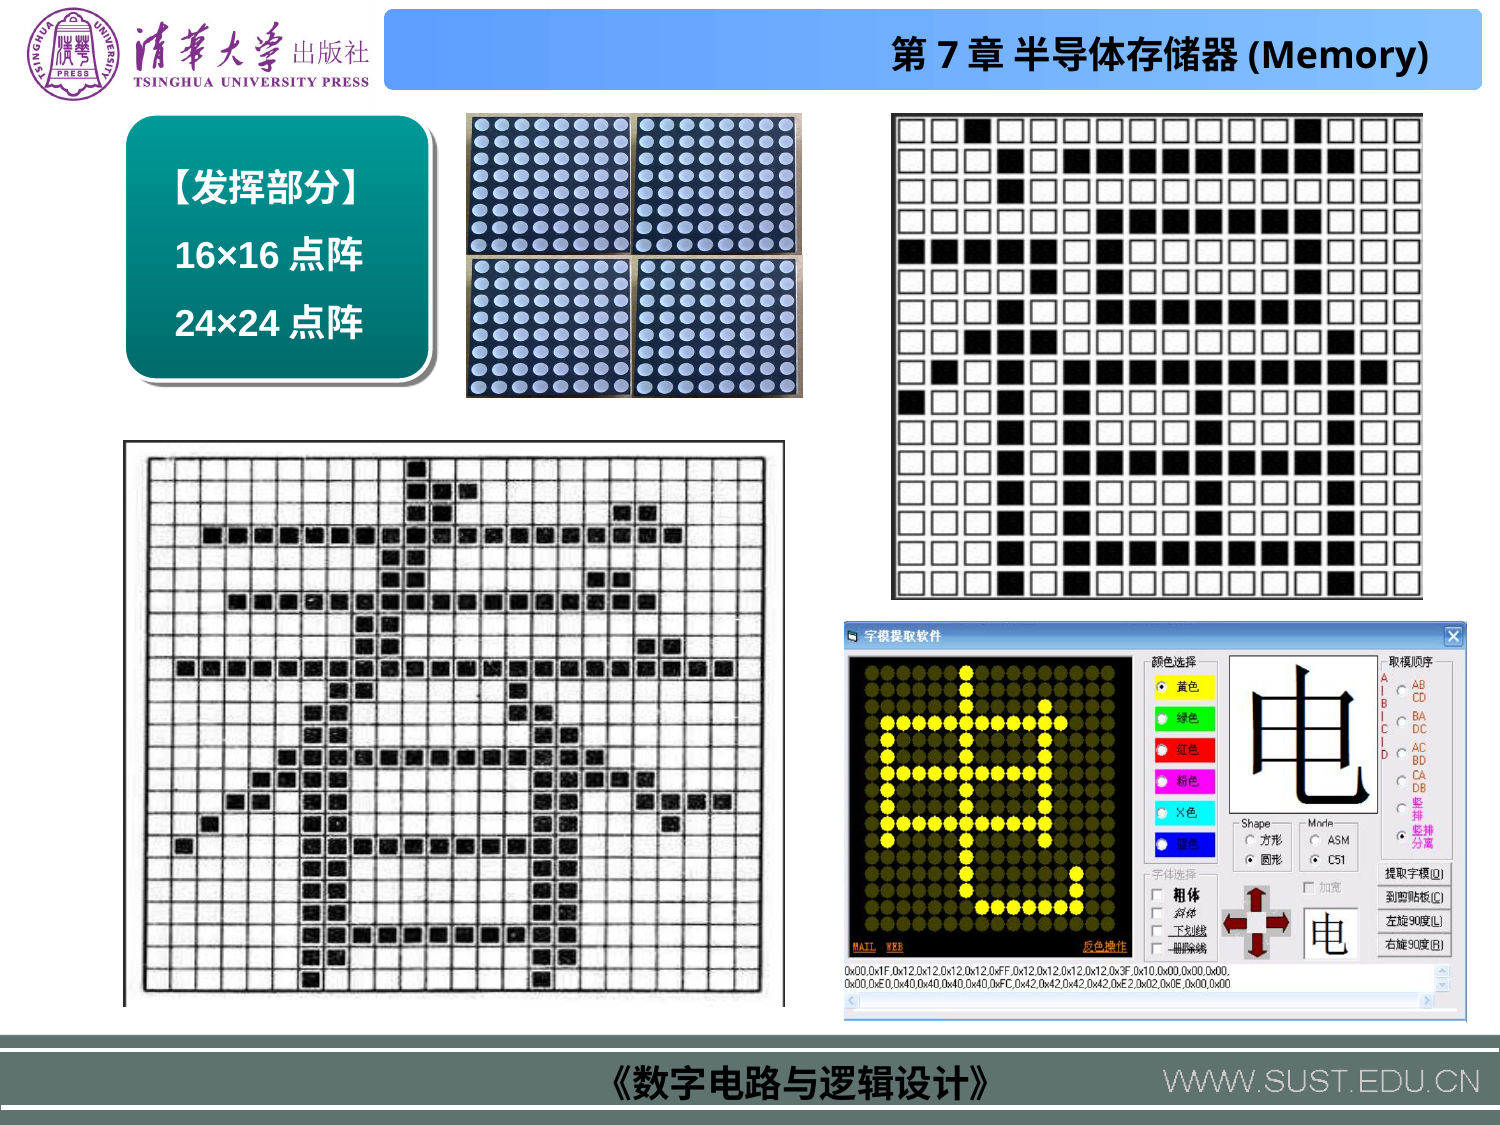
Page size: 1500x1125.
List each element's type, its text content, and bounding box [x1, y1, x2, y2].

picture [844, 621, 1468, 1023]
text_box [123, 113, 429, 381]
picture [466, 113, 803, 398]
picture [123, 440, 785, 1008]
picture [23, 0, 372, 111]
text_box 【发挥部分】 16×16点阵 24×24点阵 [138, 133, 432, 361]
text_box 由于DRAM存储结点的结构非常简单，因此单片DRAM的容量很大，用于需要大量存储数据的场合。 [1151, 1057, 1492, 1105]
picture [891, 113, 1423, 600]
